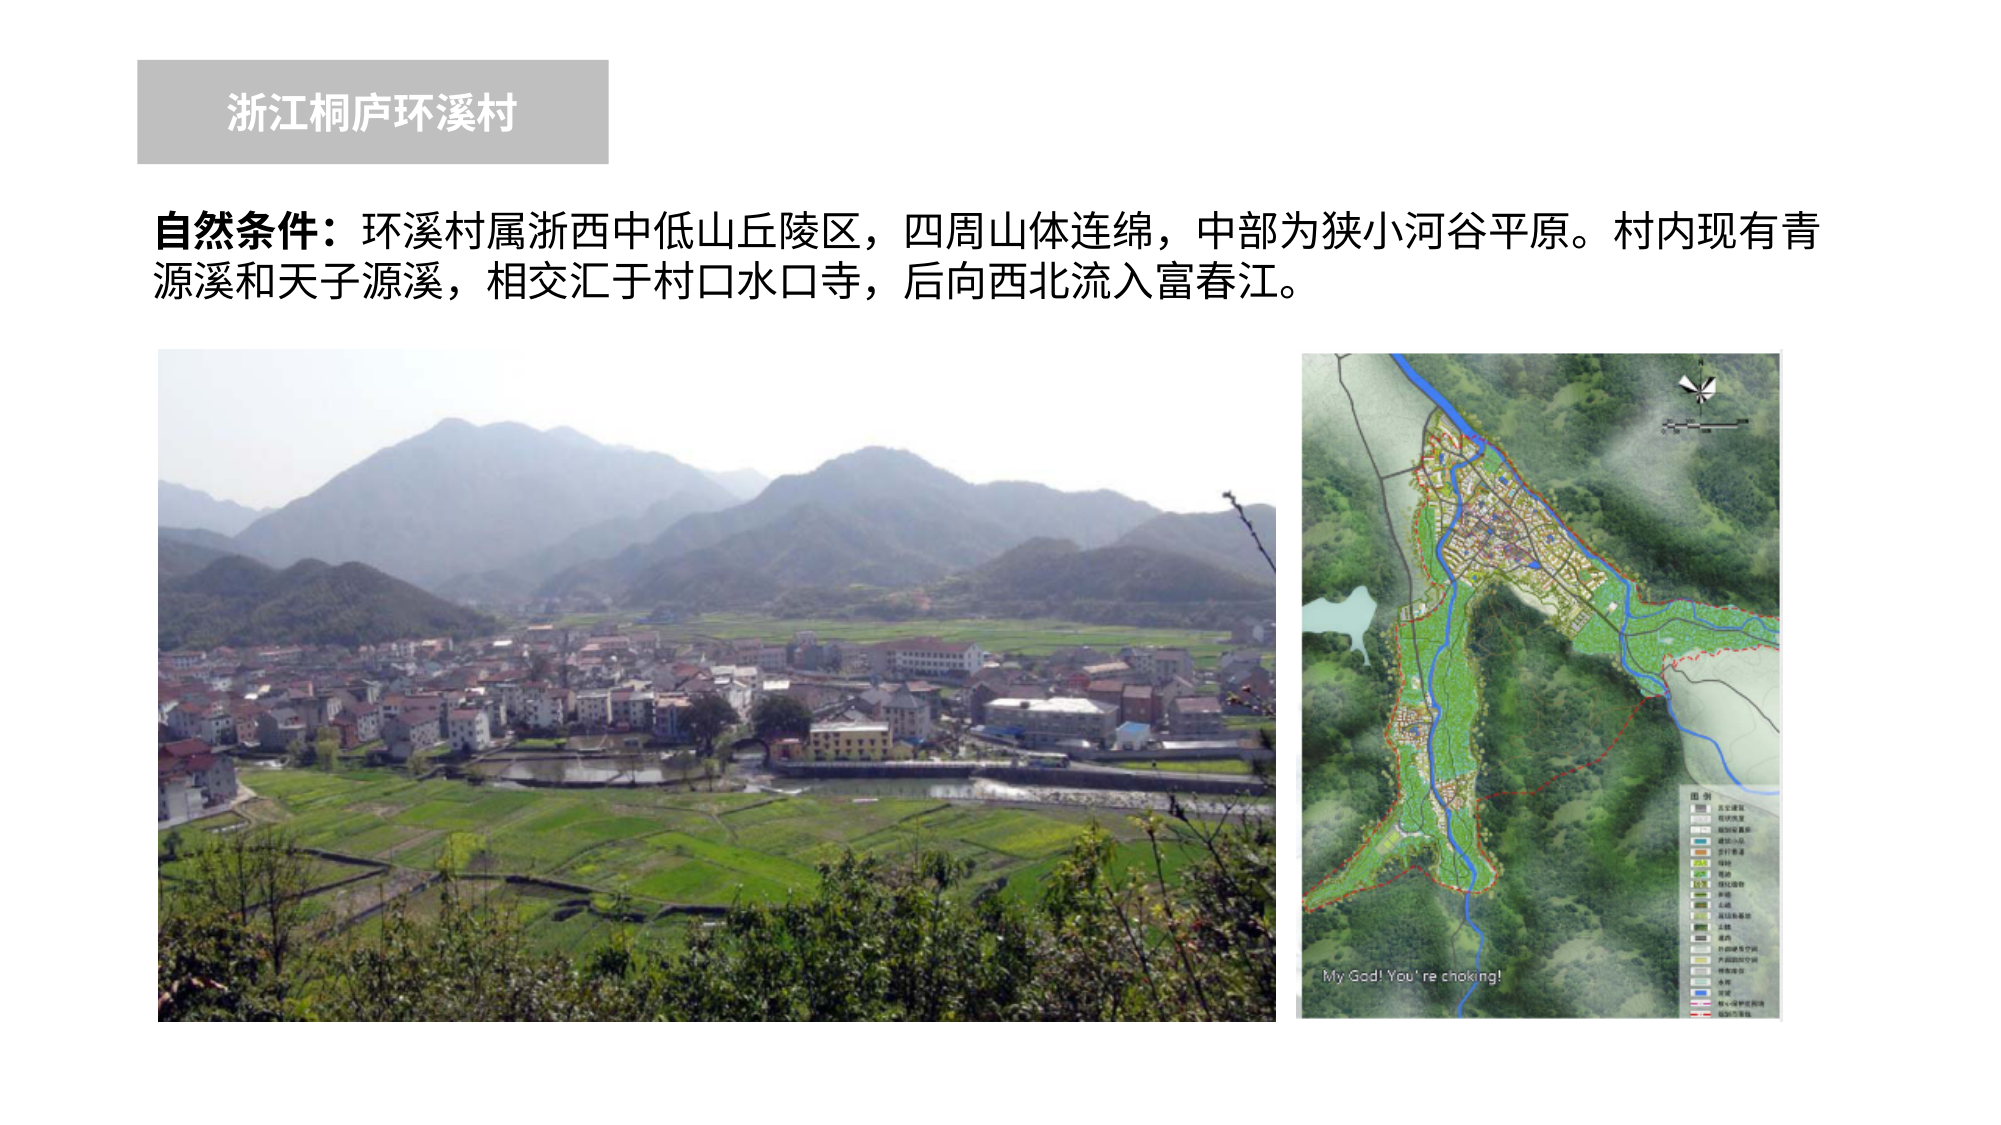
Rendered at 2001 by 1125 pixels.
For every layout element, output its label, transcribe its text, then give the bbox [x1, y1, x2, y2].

picture [1296, 349, 1783, 1022]
picture [158, 349, 1276, 1022]
text_box 浙江桐庐环溪村 [211, 79, 598, 144]
text_box [136, 59, 610, 165]
list 自然条件：环溪村属浙西中低山丘陵区，四周山体连绵，中部为狭小河谷平原。村内现有青源溪和天子源溪，相交汇于村口水口寺，后向西北流入富春江。 [137, 197, 1863, 912]
